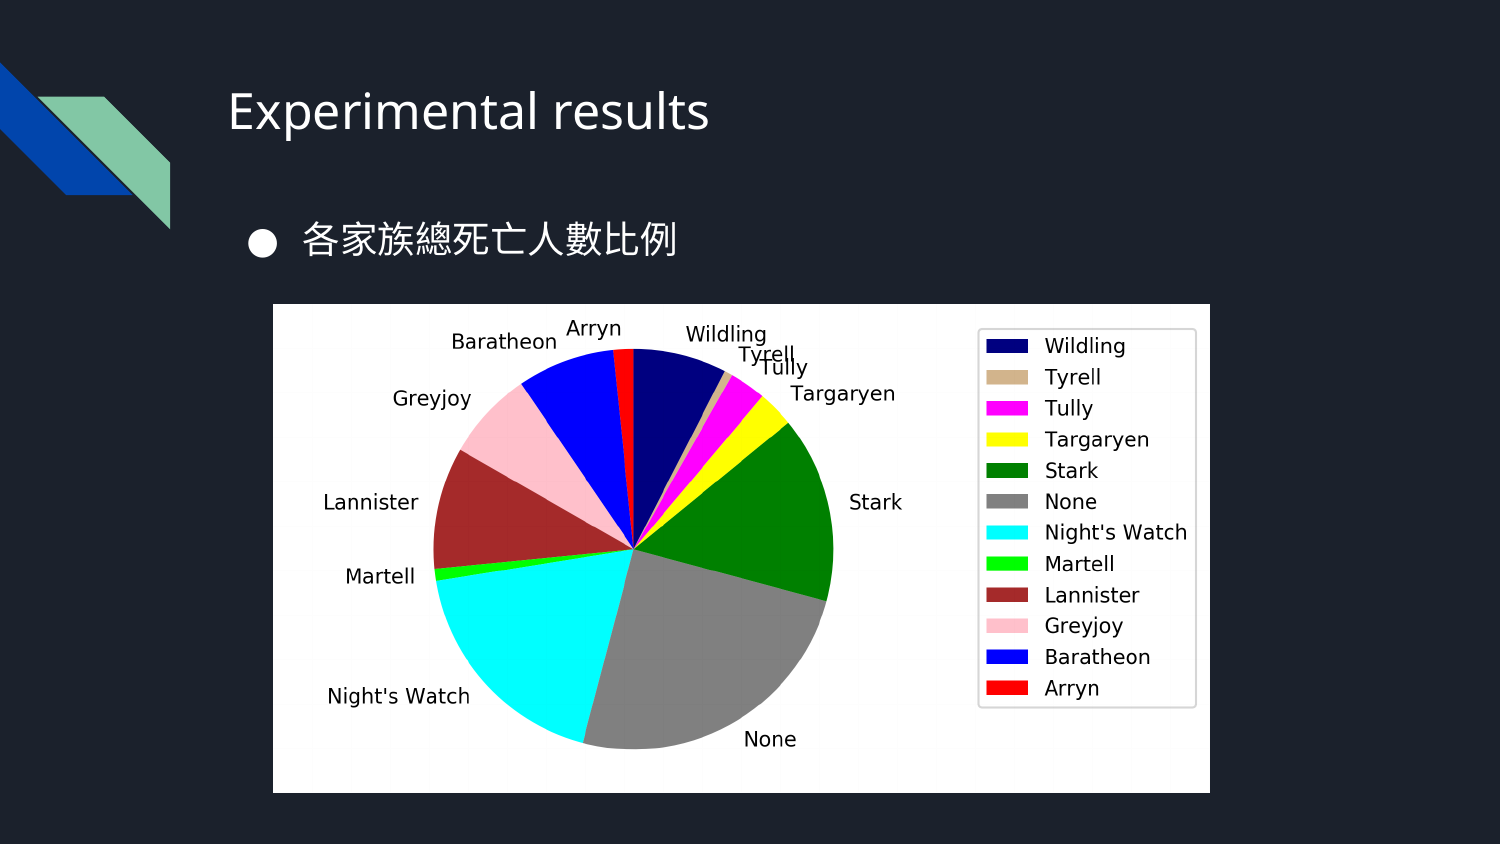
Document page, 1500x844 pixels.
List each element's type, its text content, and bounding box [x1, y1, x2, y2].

picture [273, 304, 1210, 793]
title Experimental results [212, 64, 1368, 194]
list 各家族總死亡人數比例 [212, 194, 1368, 673]
